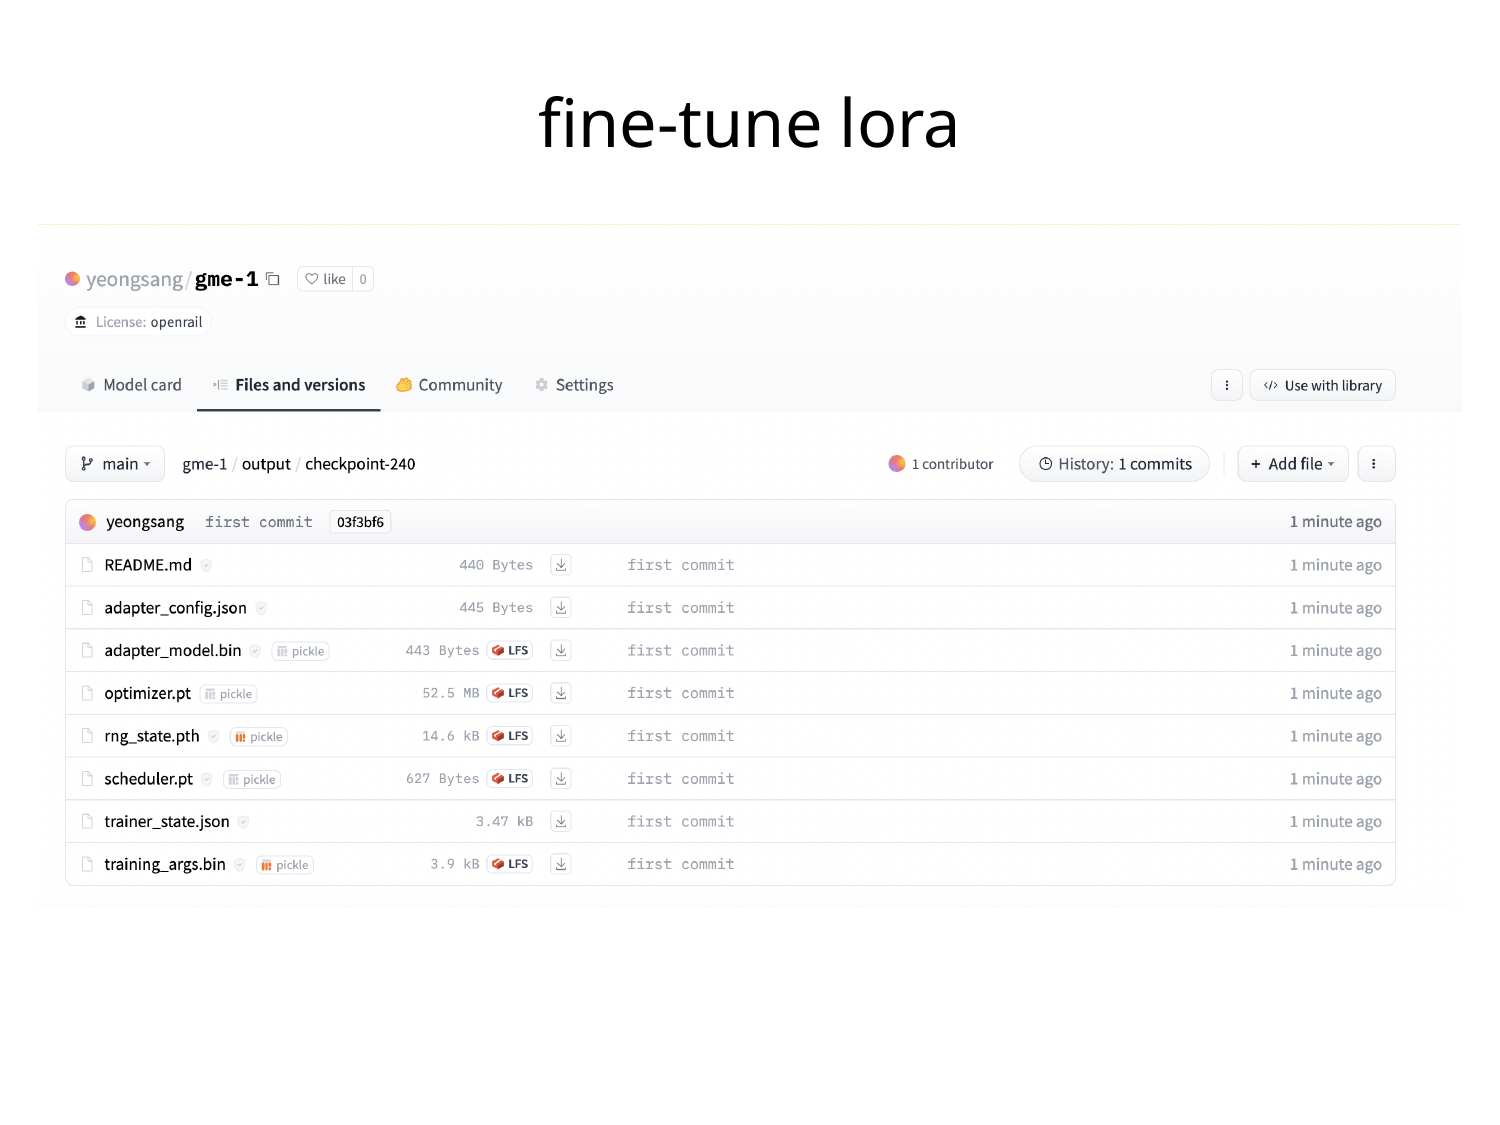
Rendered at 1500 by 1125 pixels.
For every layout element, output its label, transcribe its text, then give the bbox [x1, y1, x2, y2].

title fine-tune lora [103, 59, 1397, 193]
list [38, 224, 1462, 908]
